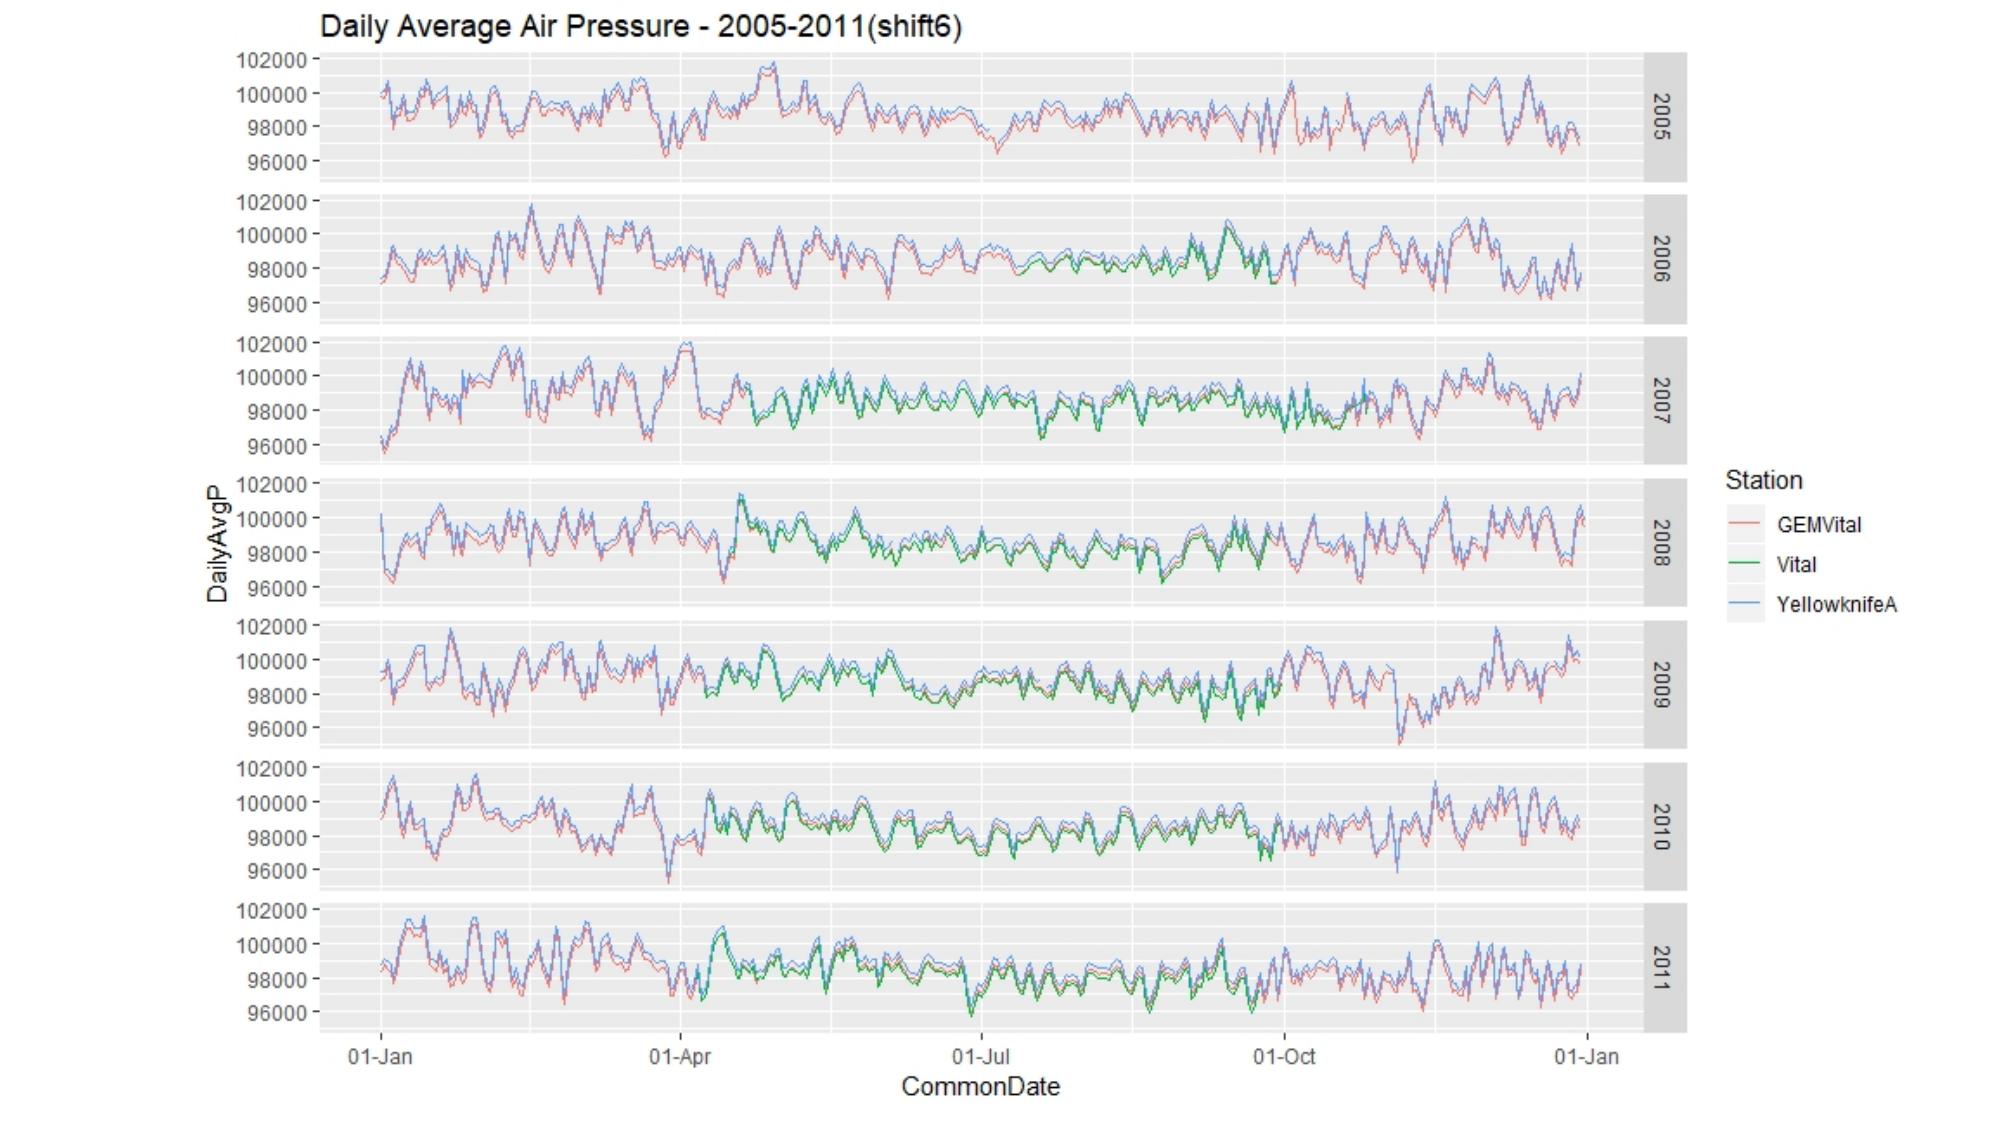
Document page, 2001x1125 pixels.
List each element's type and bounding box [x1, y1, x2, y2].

picture [192, 0, 1924, 1113]
